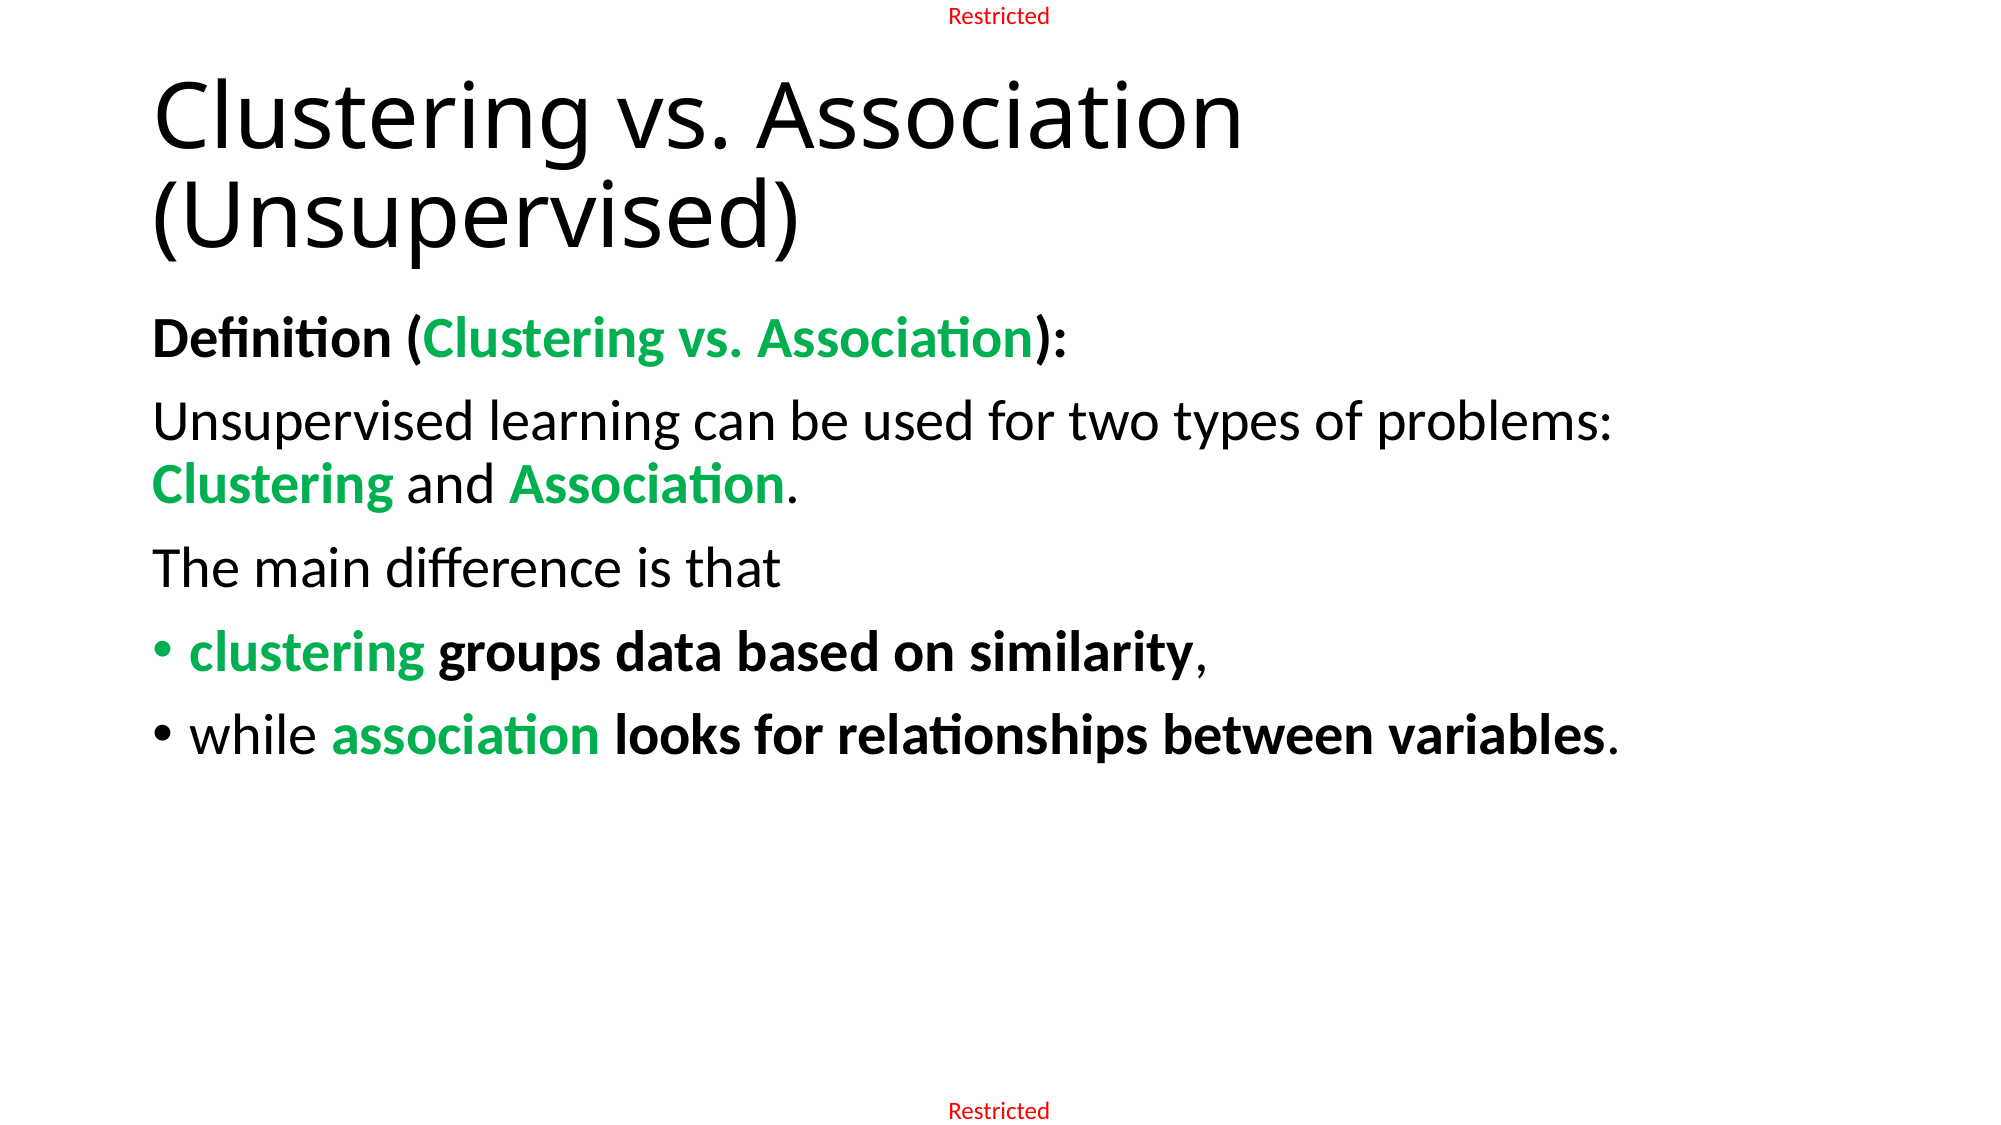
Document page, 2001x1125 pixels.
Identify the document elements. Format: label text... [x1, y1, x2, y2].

title Clustering vs. Association (Unsupervised) [137, 59, 1863, 278]
list Definition (Clustering vs. Association): Unsupervised learning can be used for two types of problems: Clustering and Association. The main difference is that clustering groups data based on similarity, while association looks for relationships between variables. [137, 299, 1863, 1014]
